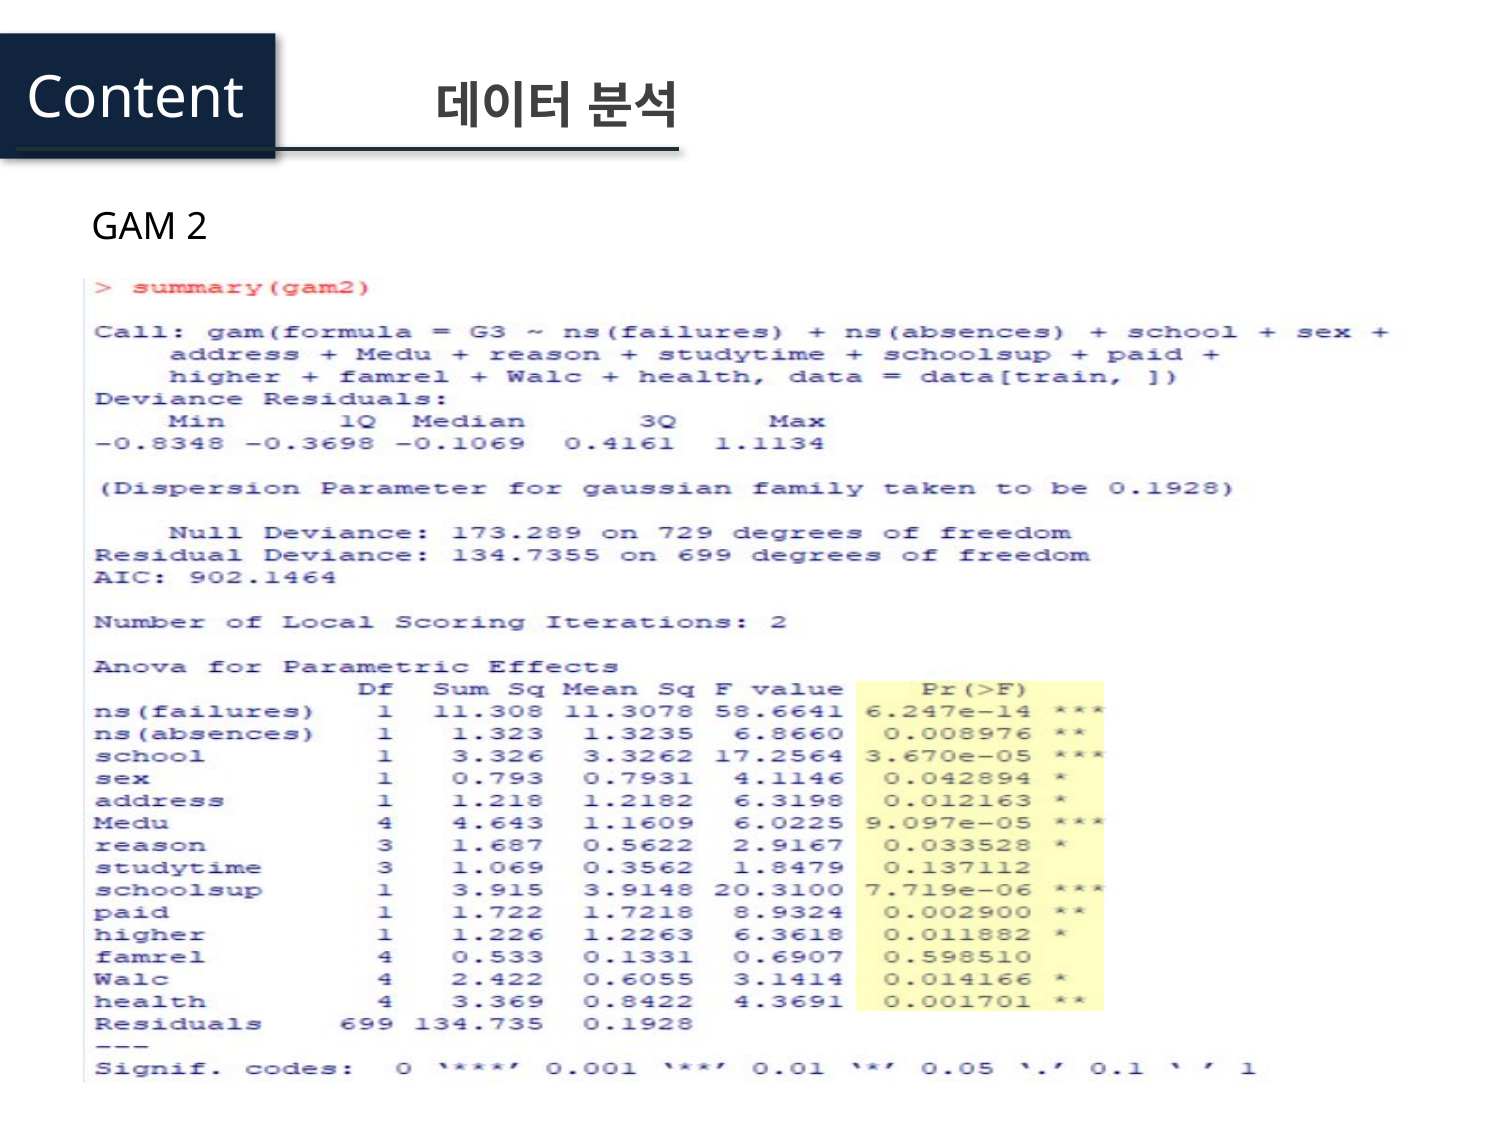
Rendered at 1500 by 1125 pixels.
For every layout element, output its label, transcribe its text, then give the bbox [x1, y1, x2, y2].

text_box 데이터 분석 [420, 66, 695, 142]
text_box GAM 2 [76, 194, 975, 255]
picture [82, 278, 1412, 1083]
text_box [0, 33, 276, 160]
